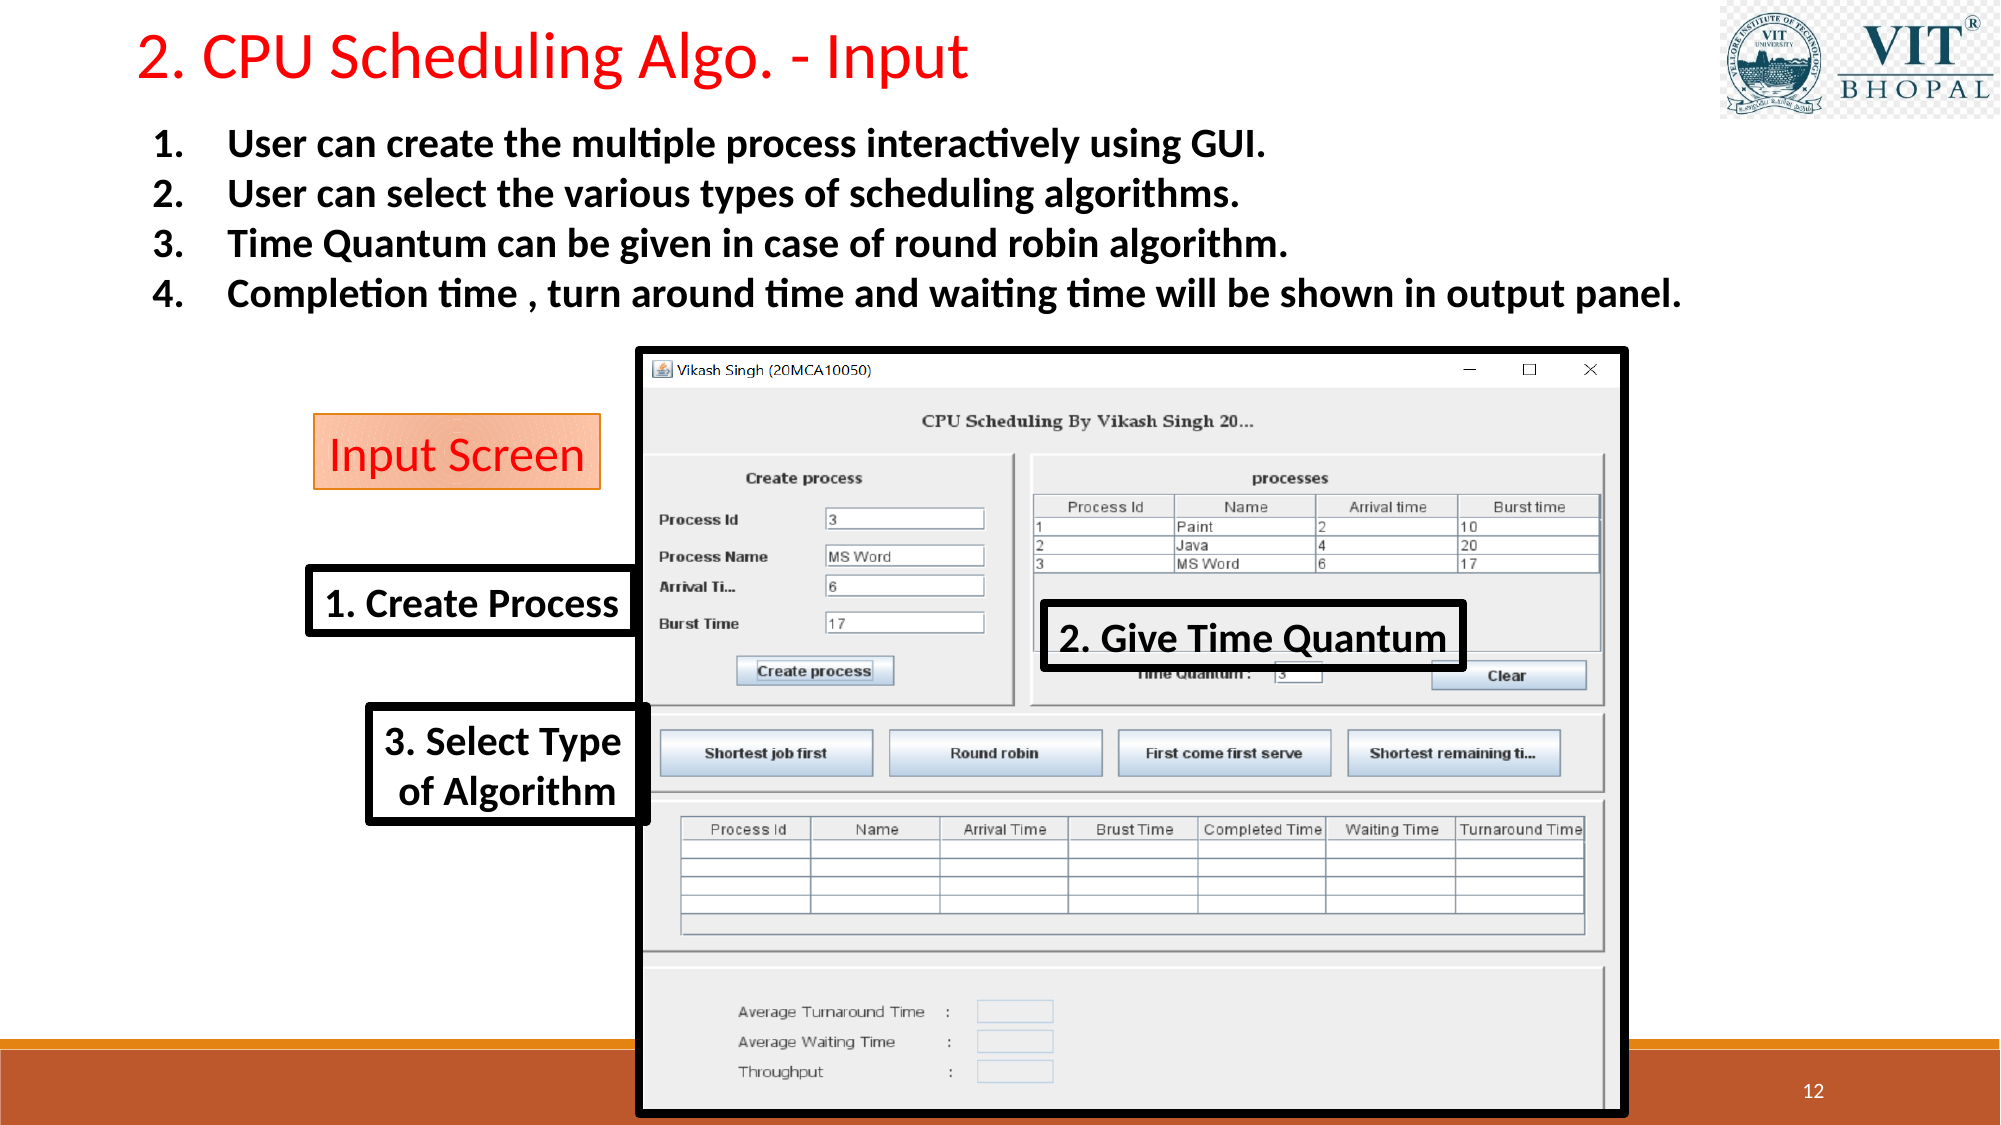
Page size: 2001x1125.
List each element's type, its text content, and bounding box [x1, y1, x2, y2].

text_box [299, 353, 1621, 1110]
text_box User can create the multiple process interactively using GUI. User can select the various types of scheduling algorithms. Time Quantum can be given in case of round robin algorithm. Completion time , turn around time and waiting time will be shown in output panel. [137, 108, 1903, 373]
slide_number 12 [1624, 1059, 1840, 1120]
text_box 2. CPU Scheduling Algo. - Input [121, 4, 986, 99]
picture [1719, 0, 2000, 119]
